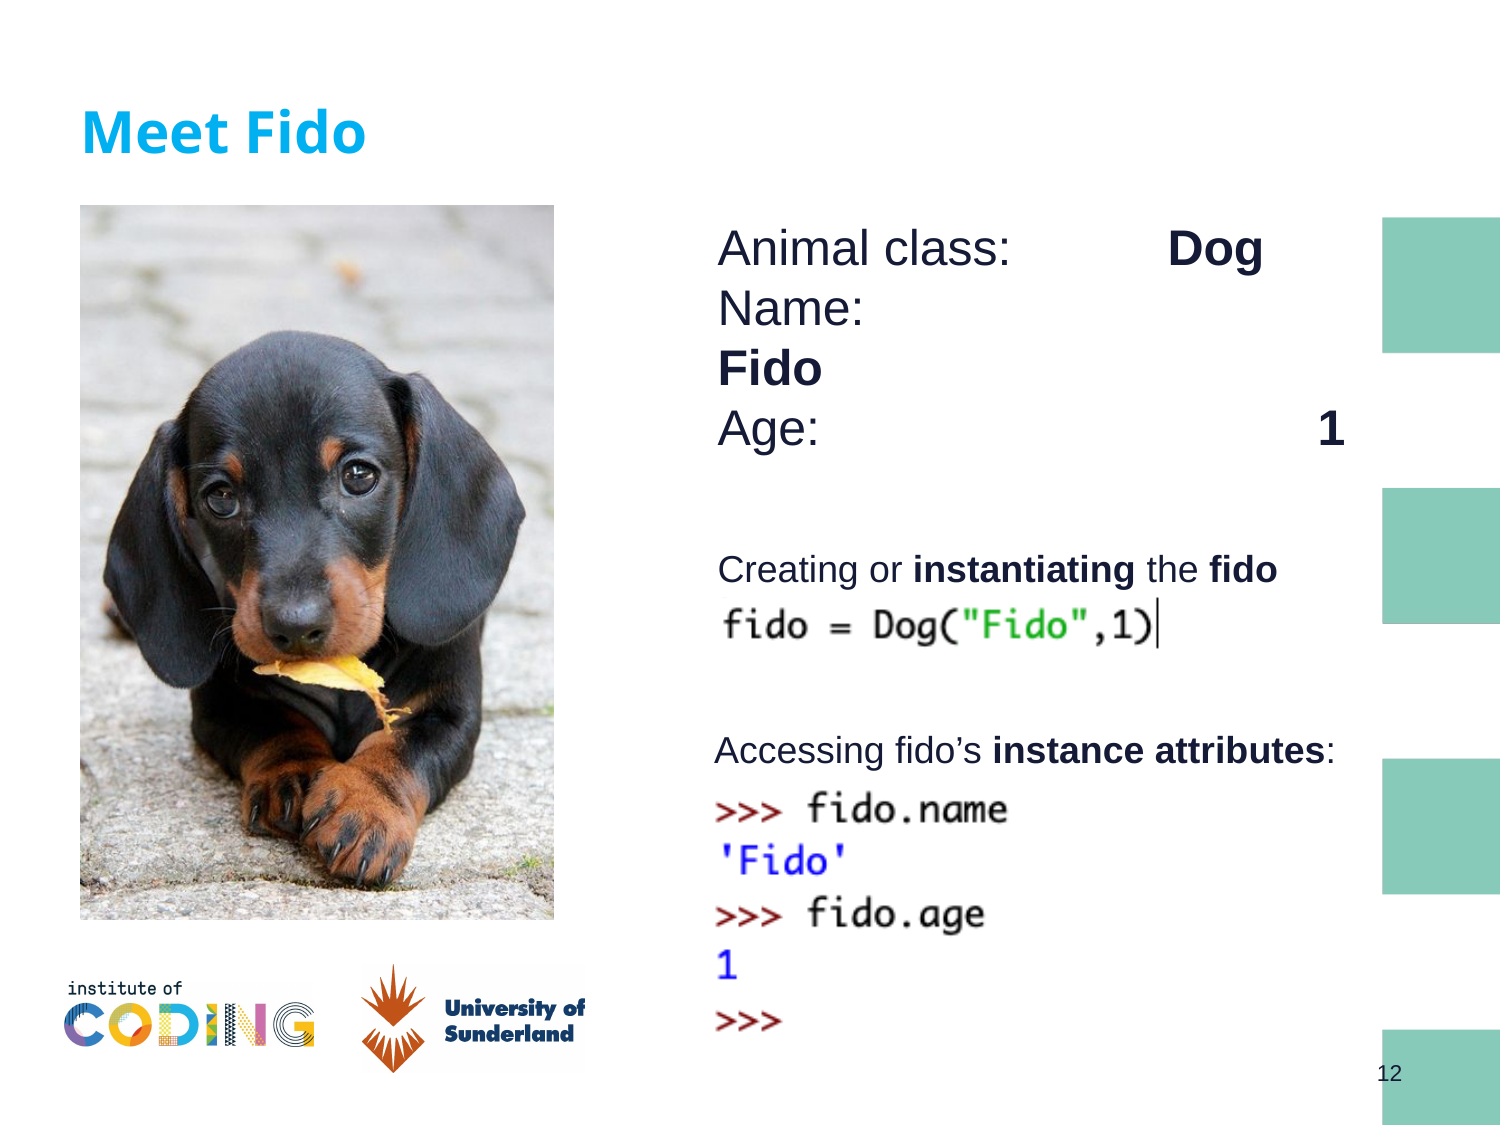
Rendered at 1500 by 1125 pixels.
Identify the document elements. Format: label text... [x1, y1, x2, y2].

title Meet Fido [80, 91, 168, 205]
picture [64, 91, 1500, 1125]
